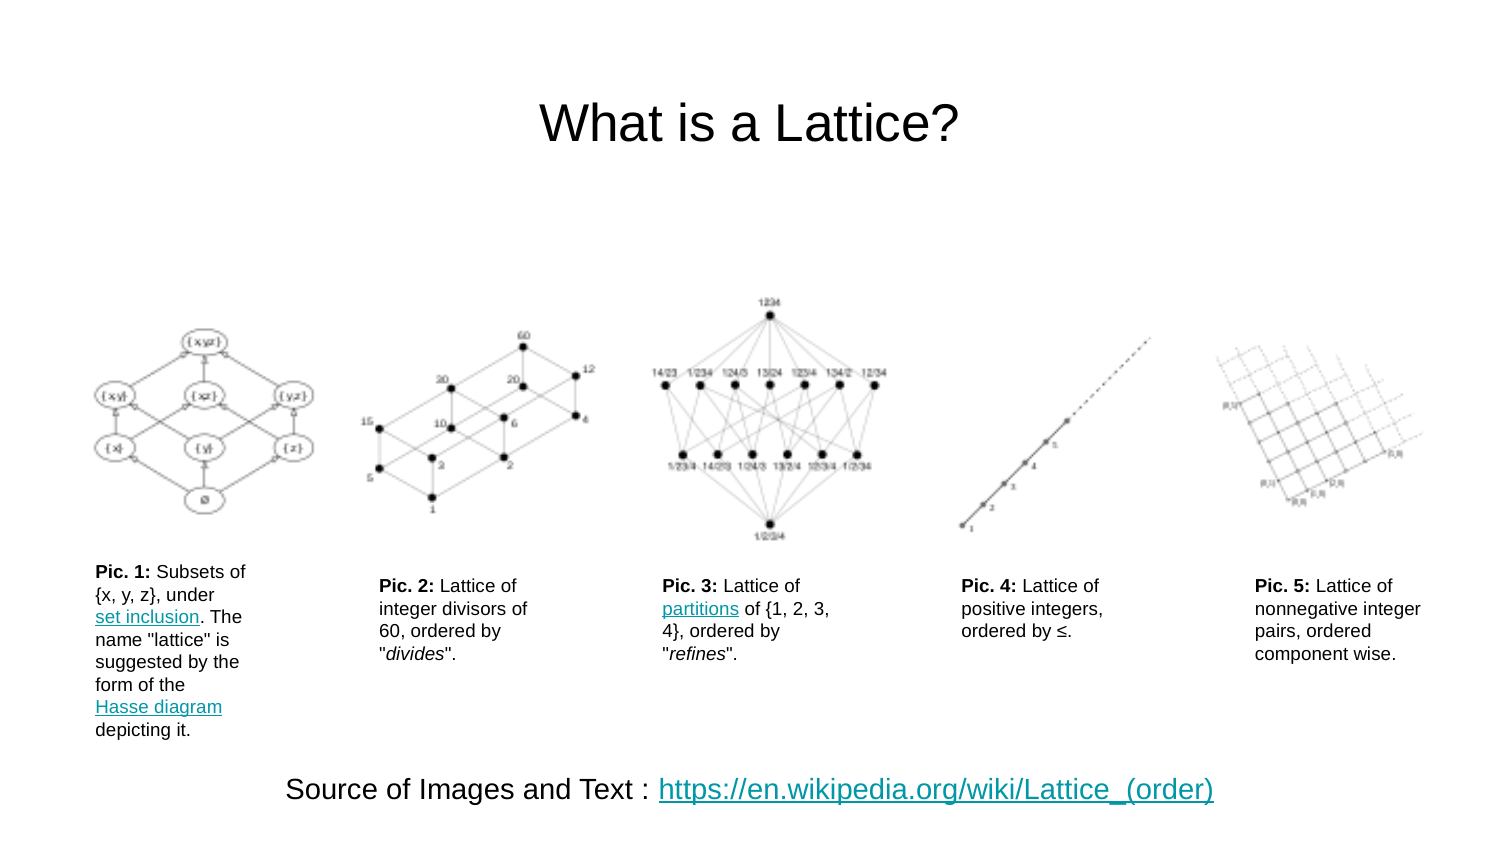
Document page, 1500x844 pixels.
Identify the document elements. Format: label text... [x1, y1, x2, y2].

picture [80, 326, 331, 517]
title What is a Lattice? [51, 72, 1449, 167]
text_box Pic. 5: Lattice of nonnegative integer pairs, ordered component wise. [1240, 566, 1443, 671]
text_box Pic. 2: Lattice of integer divisors of 60, ordered by "divides". [364, 566, 567, 671]
text_box Pic. 1: Subsets of {x, y, z}, under set inclusion. The name "lattice" is suggested by the form of the Hasse diagram depicting it. [80, 552, 283, 748]
picture [353, 321, 605, 523]
text_box Source of Images and Text : https://en.wikipedia.org/wiki/Lattice_(order) [270, 762, 1230, 813]
picture [942, 296, 1443, 548]
picture [649, 296, 897, 548]
text_box Pic. 4: Lattice of positive integers, ordered by ≤. [946, 566, 1149, 649]
text_box Pic. 3: Lattice of partitions of {1, 2, 3, 4}, ordered by "refines". [647, 566, 850, 671]
